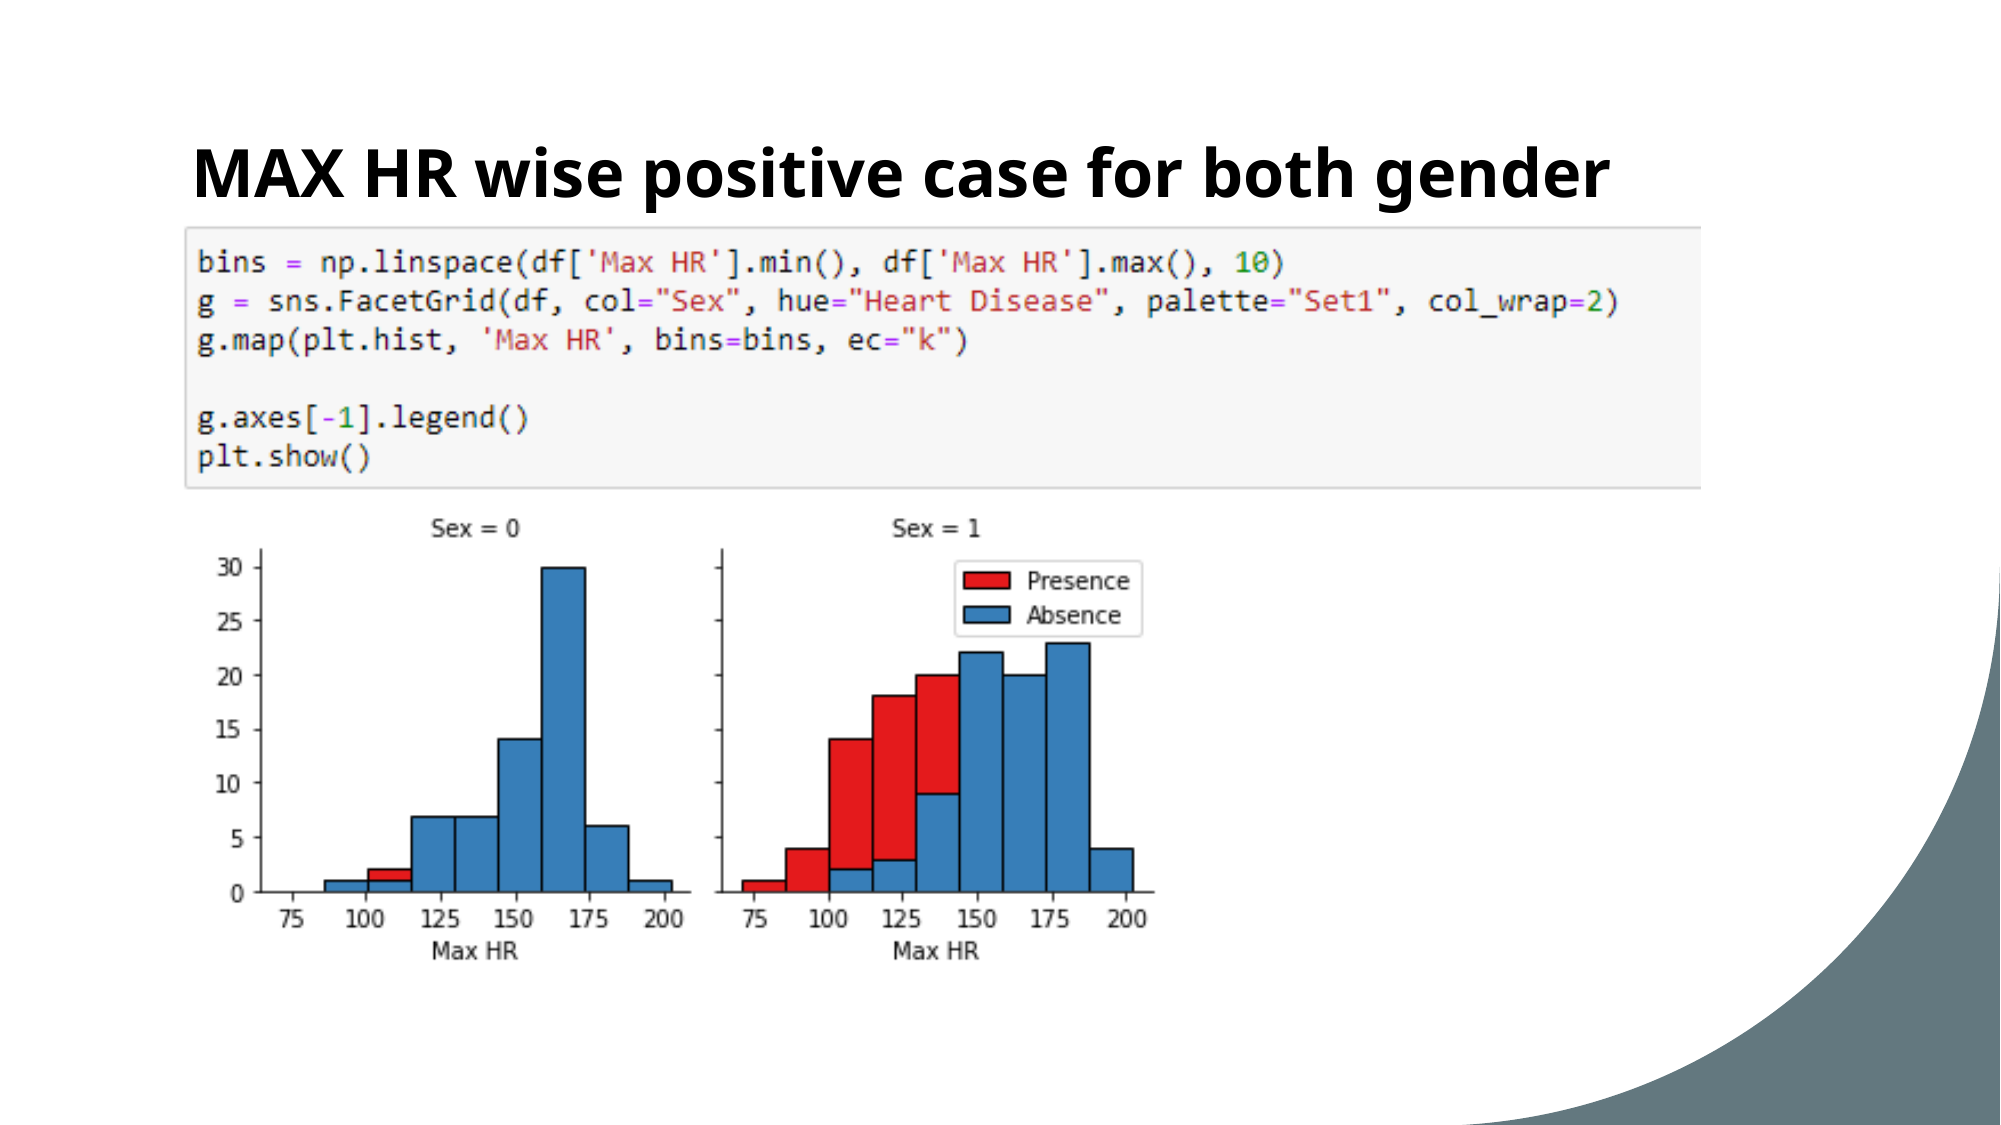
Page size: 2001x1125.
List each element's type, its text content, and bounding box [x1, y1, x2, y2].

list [176, 218, 1701, 1015]
title MAX HR wise positive case for both gender [176, 118, 1809, 219]
